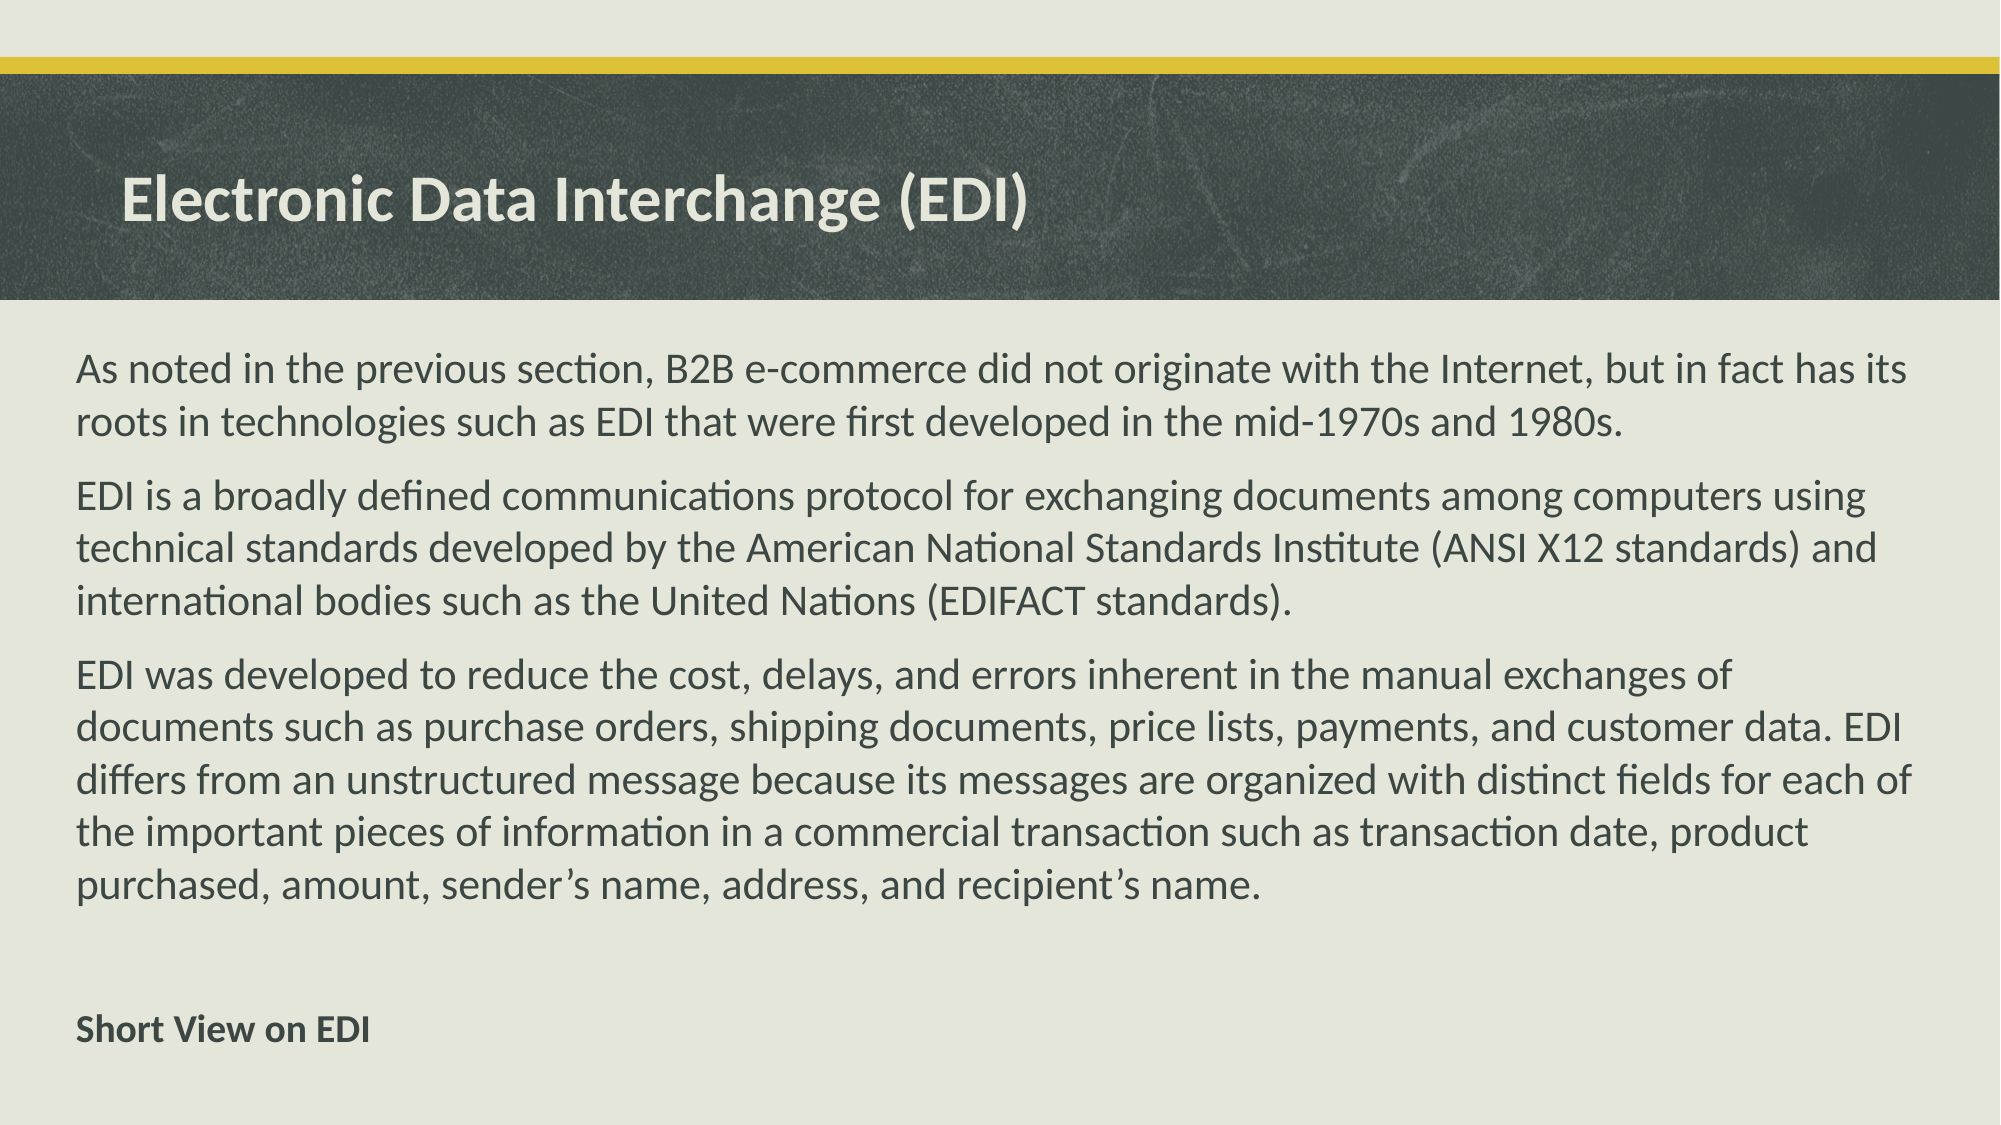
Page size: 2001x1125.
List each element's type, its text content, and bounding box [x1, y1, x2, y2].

picture [0, 74, 2000, 300]
title Electronic Data Interchange (EDI) [106, 97, 1790, 300]
list As noted in the previous section, B2B e-commerce did not originate with the Internet, but in fact has its roots in technologies such as EDI that were first developed in the mid-1970s and 1980s. EDI is a broadly defined communications protocol for exchanging documents among computers using technical standards developed by the American National Standards Institute (ANSI X12 standards) and international bodies such as the United Nations (EDIFACT standards). EDI was developed to reduce the cost, delays, and errors inherent in the manual exchanges of documents such as purchase orders, shipping documents, price lists, payments, and customer data. EDI differs from an unstructured message because its messages are organized with distinct fields for each of the important pieces of information in a commercial transaction such as transaction date, product purchased, amount, sender’s name, address, and recipient’s name. Short View on EDI [60, 332, 1935, 1066]
